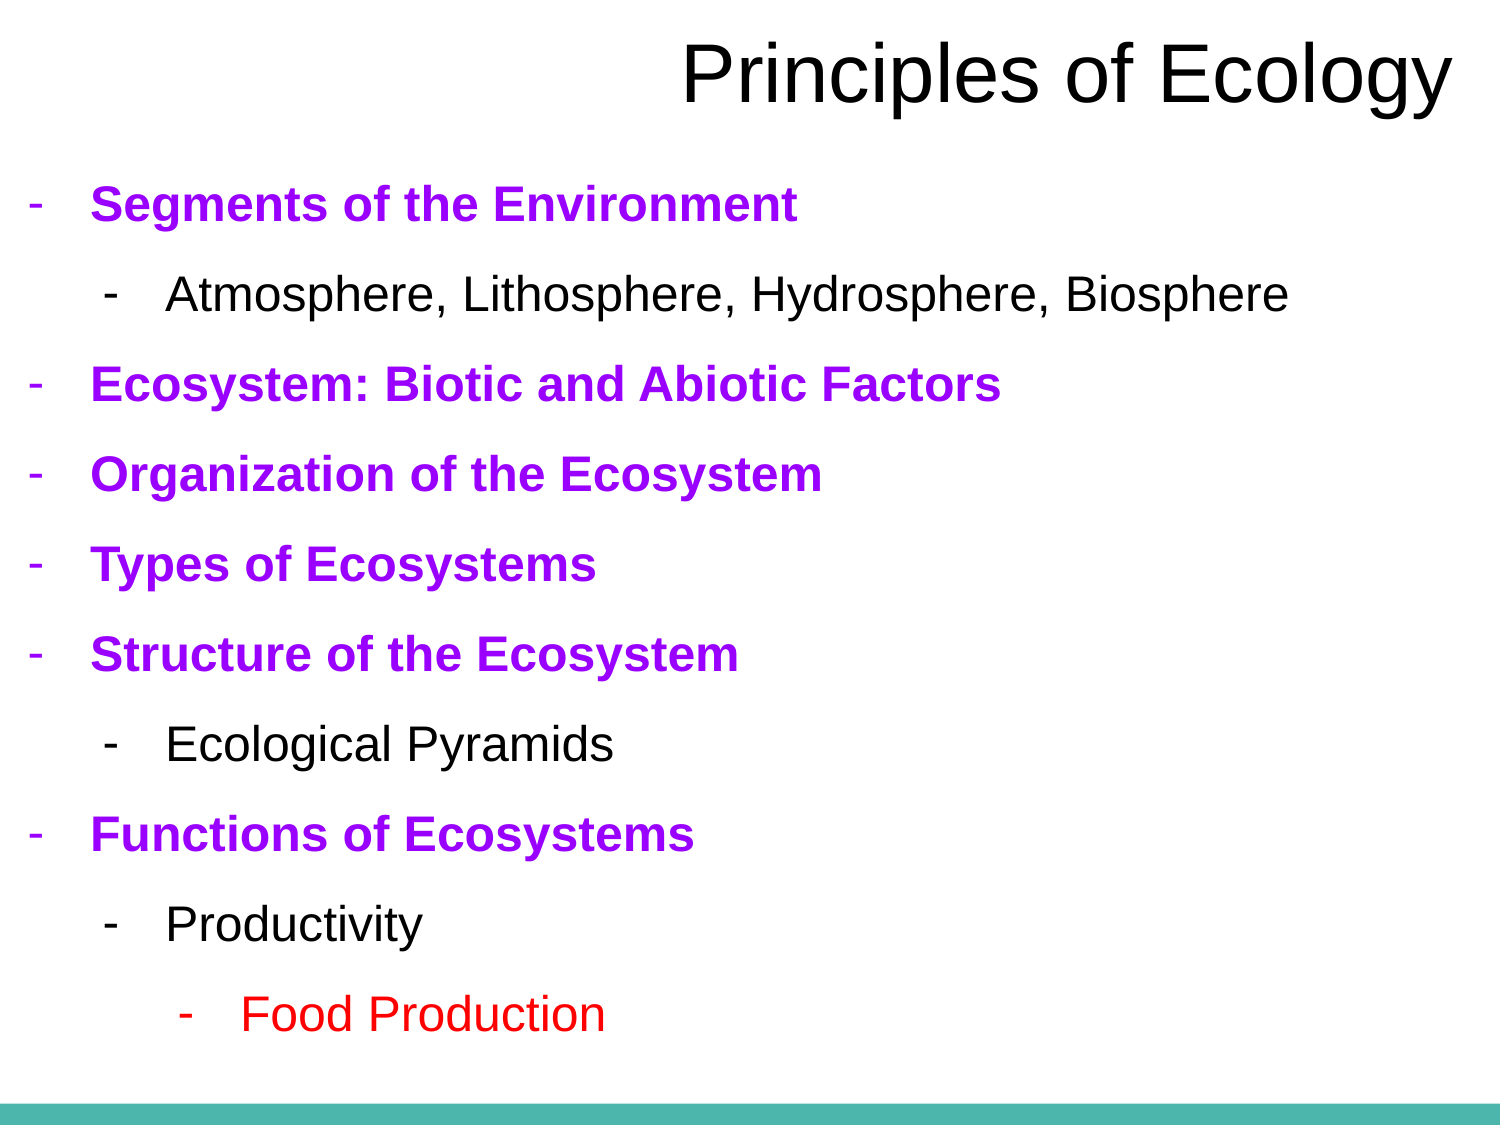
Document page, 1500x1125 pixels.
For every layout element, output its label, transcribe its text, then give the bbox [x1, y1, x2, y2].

text_box Segments of the Environment Atmosphere, Lithosphere, Hydrosphere, Biosphere Ecosystem: Biotic and Abiotic Factors Organization of the Ecosystem Types of Ecosystems Structure of the Ecosystem Ecological Pyramids Functions of Ecosystems Productivity Food Production [0, 126, 1500, 1075]
text_box Principles of Ecology [646, 4, 1488, 126]
